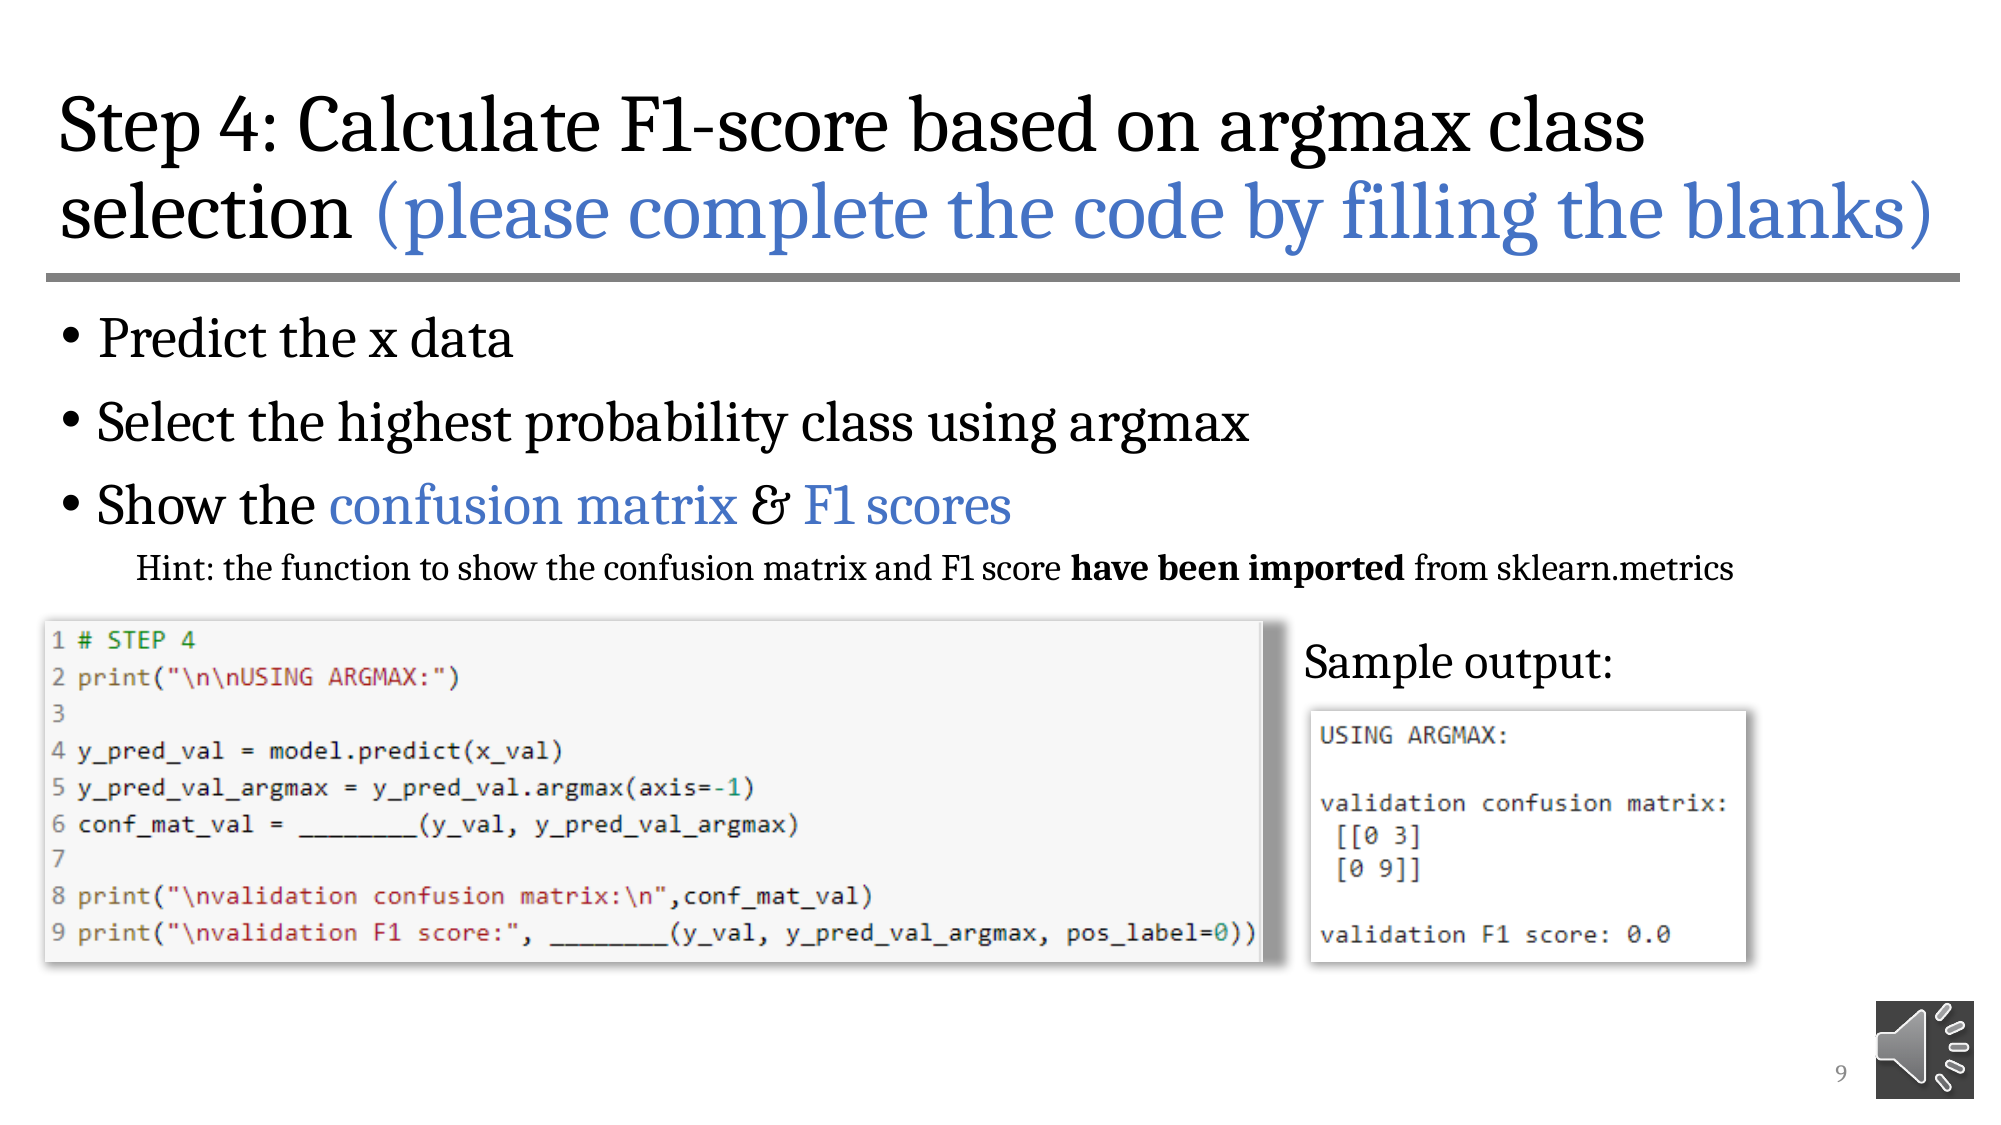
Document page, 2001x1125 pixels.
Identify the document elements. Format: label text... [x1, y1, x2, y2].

picture [1311, 711, 1746, 962]
slide_number 9 [1412, 1042, 1863, 1103]
list Predict the x data Select the highest probability class using argmax Show the confusion matrix & F1 scores Hint: the function to show the confusion matrix and F1 score have been imported from sklearn.metrics [45, 299, 1960, 1014]
picture [45, 621, 1263, 962]
picture [1874, 999, 1975, 1100]
title Step 4: Calculate F1-score based on argmax class selection (please complete the code by filling the blanks) [45, 59, 1960, 278]
text_box Sample output: [1290, 620, 1746, 696]
